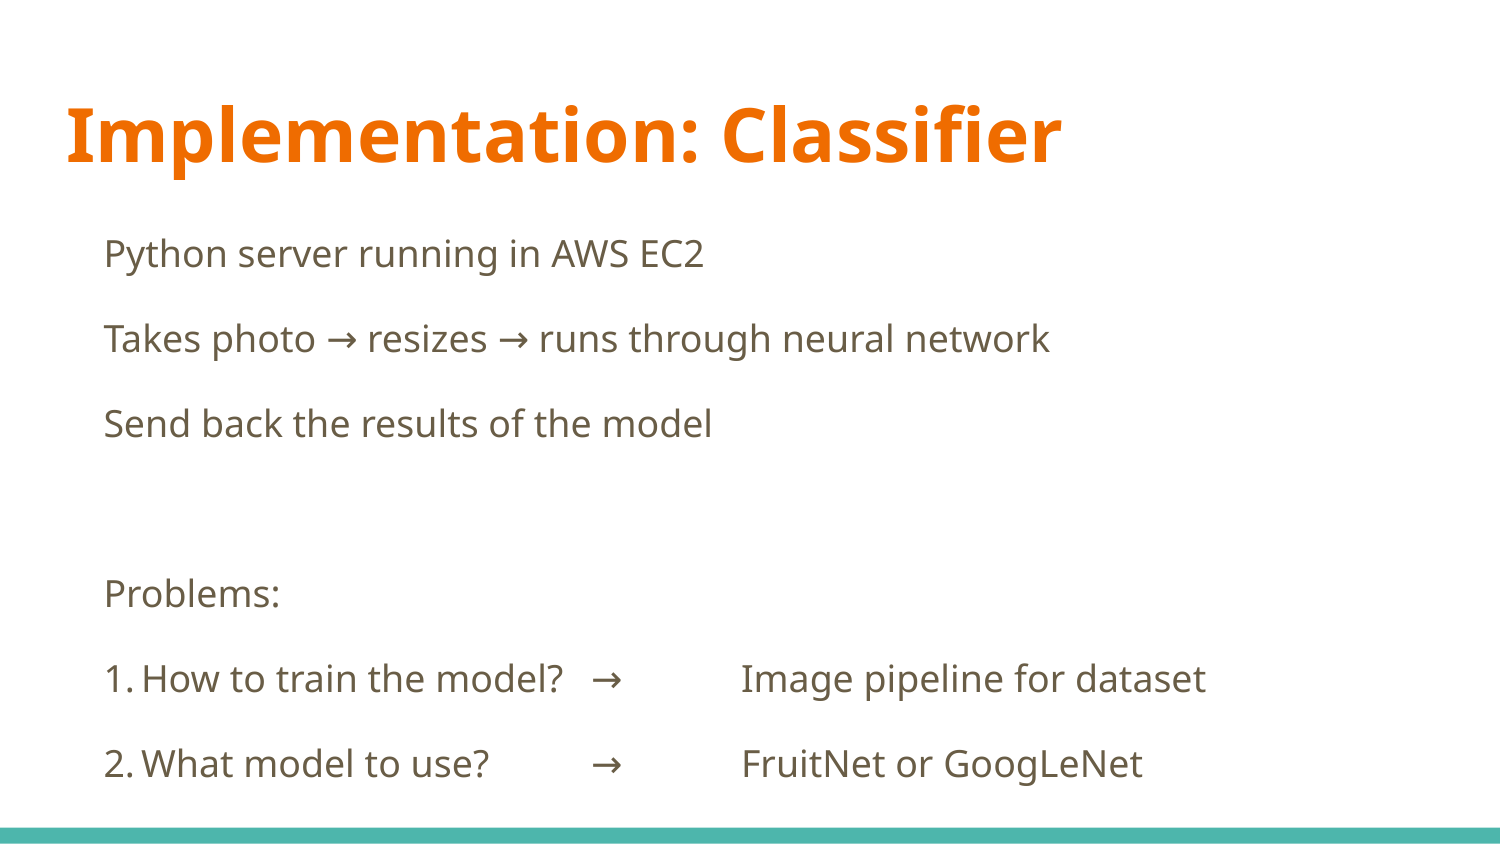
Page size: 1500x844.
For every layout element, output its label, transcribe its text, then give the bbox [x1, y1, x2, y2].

title Implementation: Classifier [51, 72, 1449, 189]
list Python server running in AWS EC2 Takes photo → resizes → runs through neural network Send back the results of the model Problems: How to train the model? → Image pipeline for dataset What model to use? → FruitNet or GoogLeNet [51, 207, 1449, 750]
